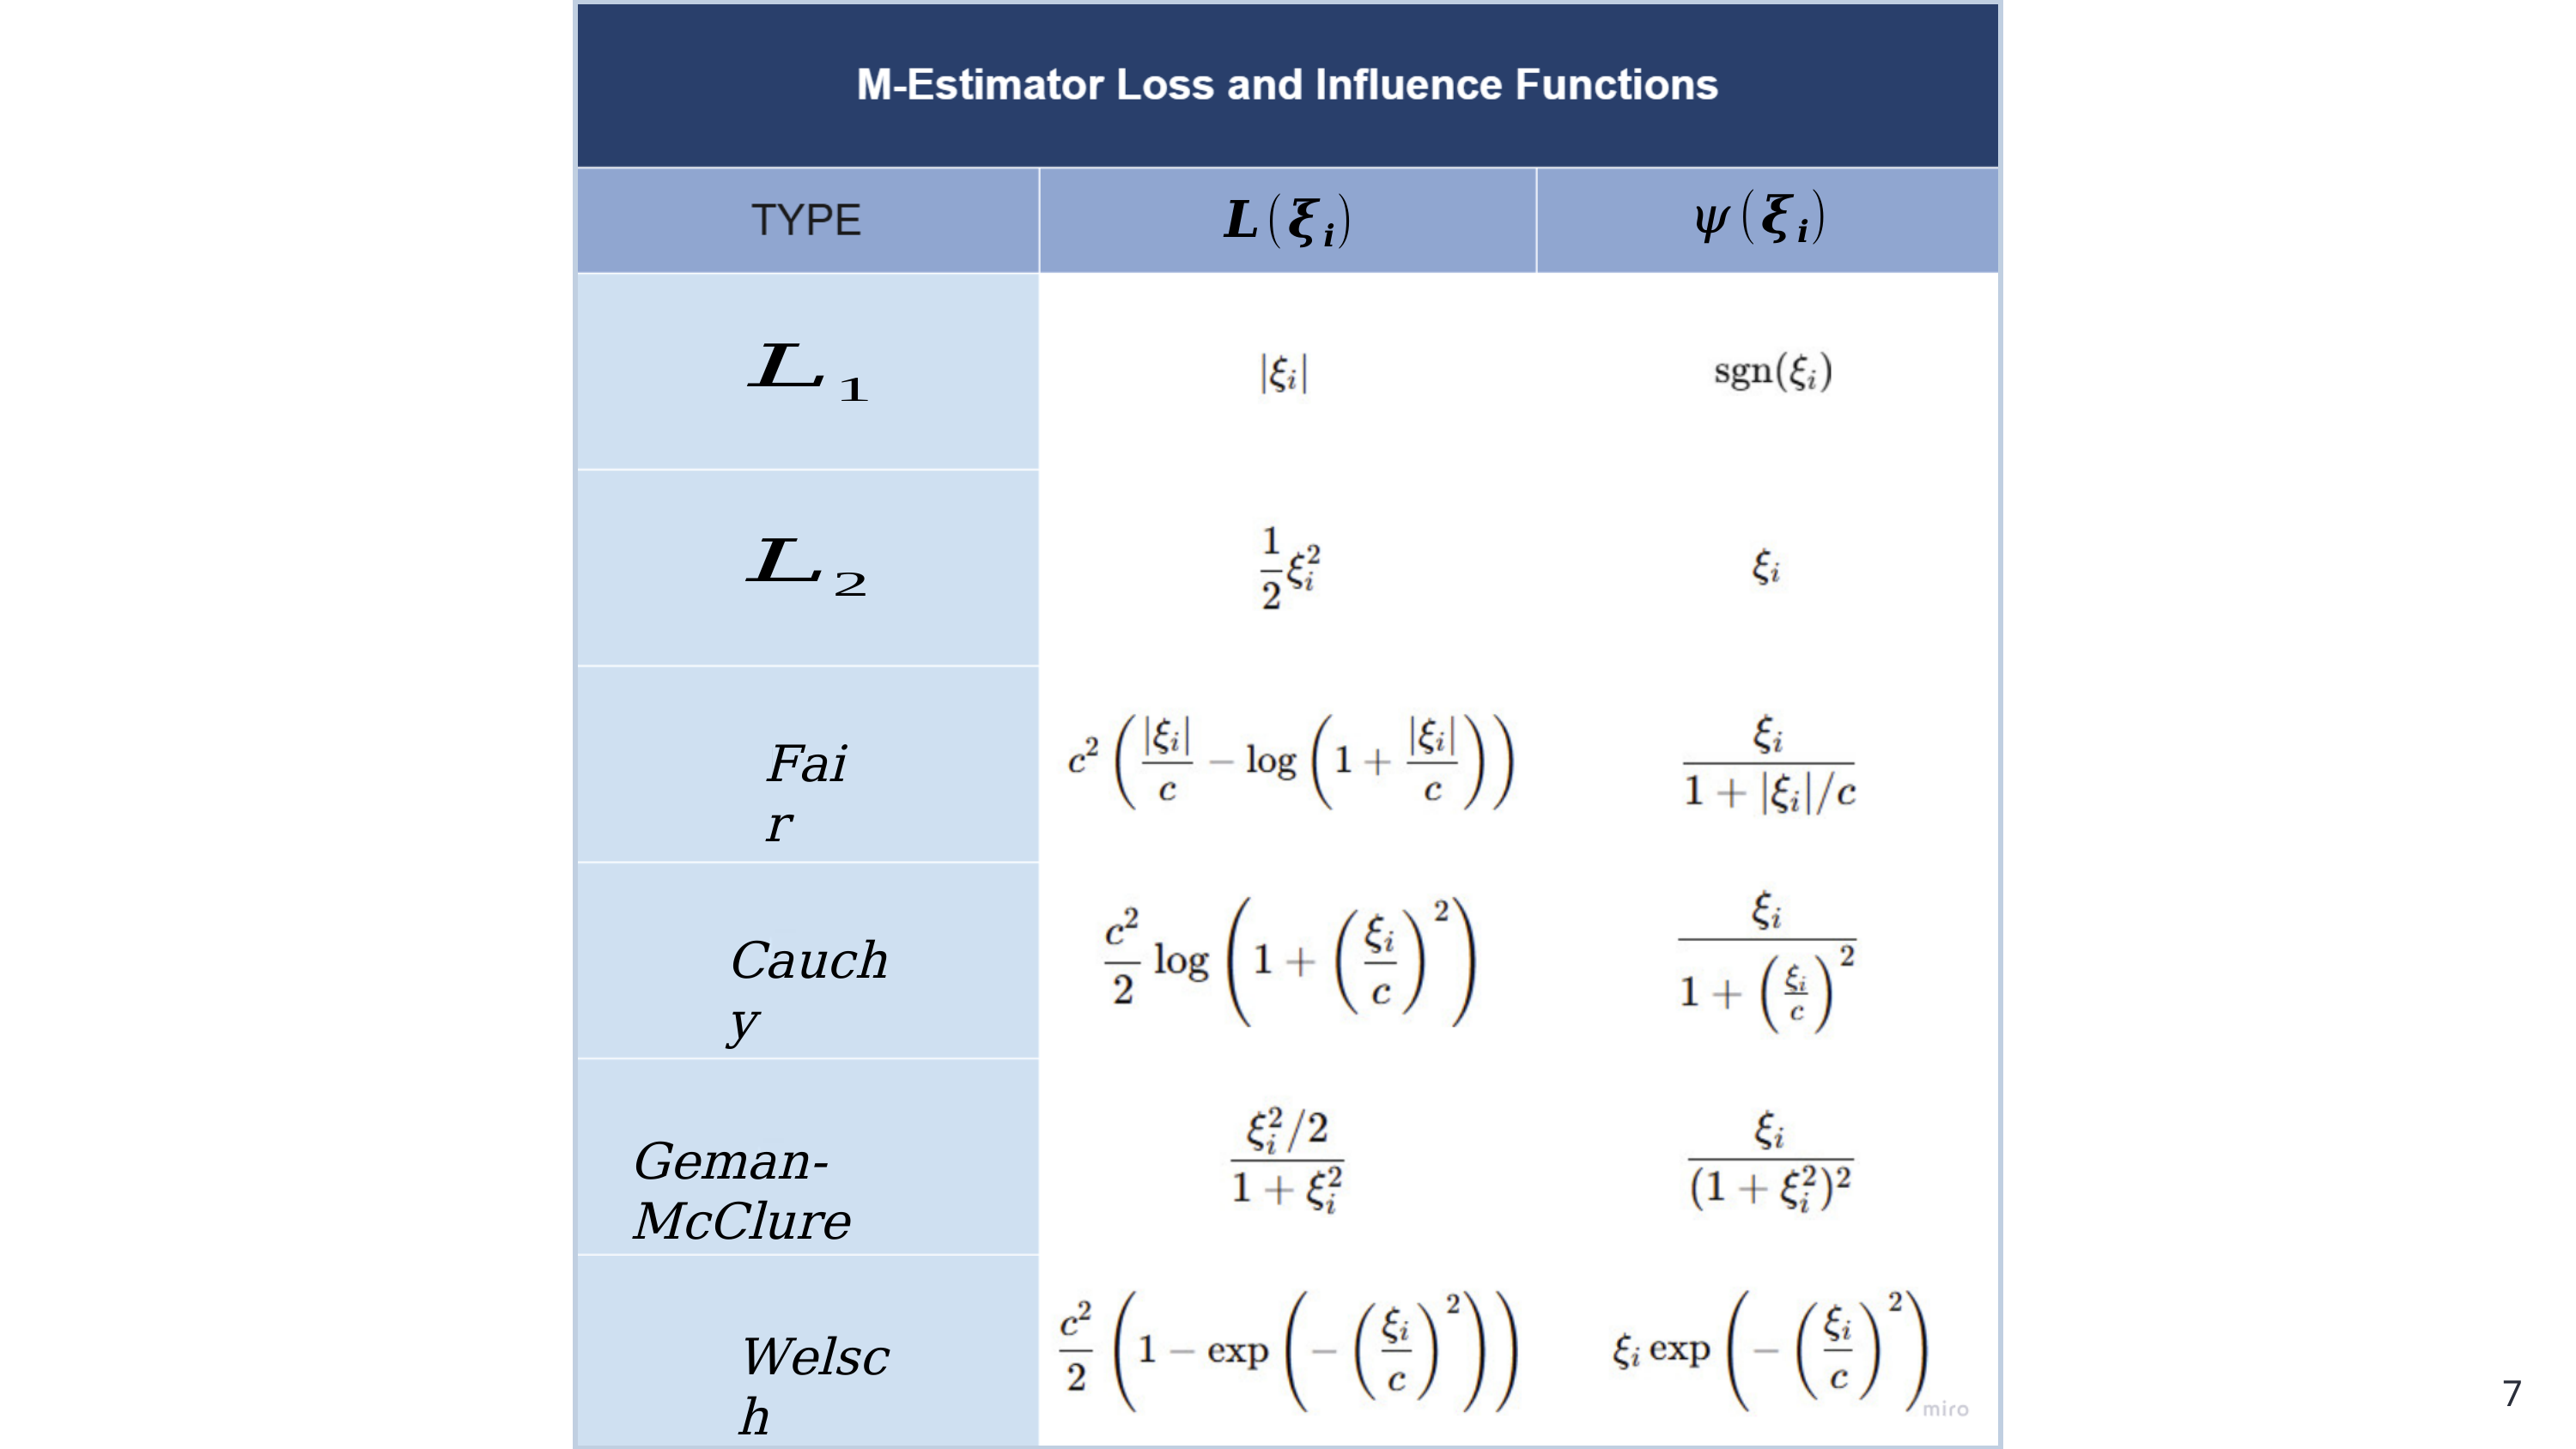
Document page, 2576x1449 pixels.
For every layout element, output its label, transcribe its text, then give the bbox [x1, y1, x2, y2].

picture [599, 891, 1032, 1010]
picture [603, 1295, 1036, 1415]
picture [768, 519, 856, 590]
text_box Geman-McClure [617, 1227, 1007, 1256]
picture [1212, 187, 1363, 258]
picture [1685, 183, 1835, 254]
text_box Fair [750, 724, 881, 858]
text_box Welsch [724, 1422, 907, 1449]
text_box [574, 2, 2002, 1449]
picture [773, 743, 859, 808]
text_box 7 [2502, 1363, 2524, 1414]
picture [762, 326, 850, 397]
picture [587, 1101, 1020, 1221]
text_box Cauchy [714, 1018, 925, 1055]
